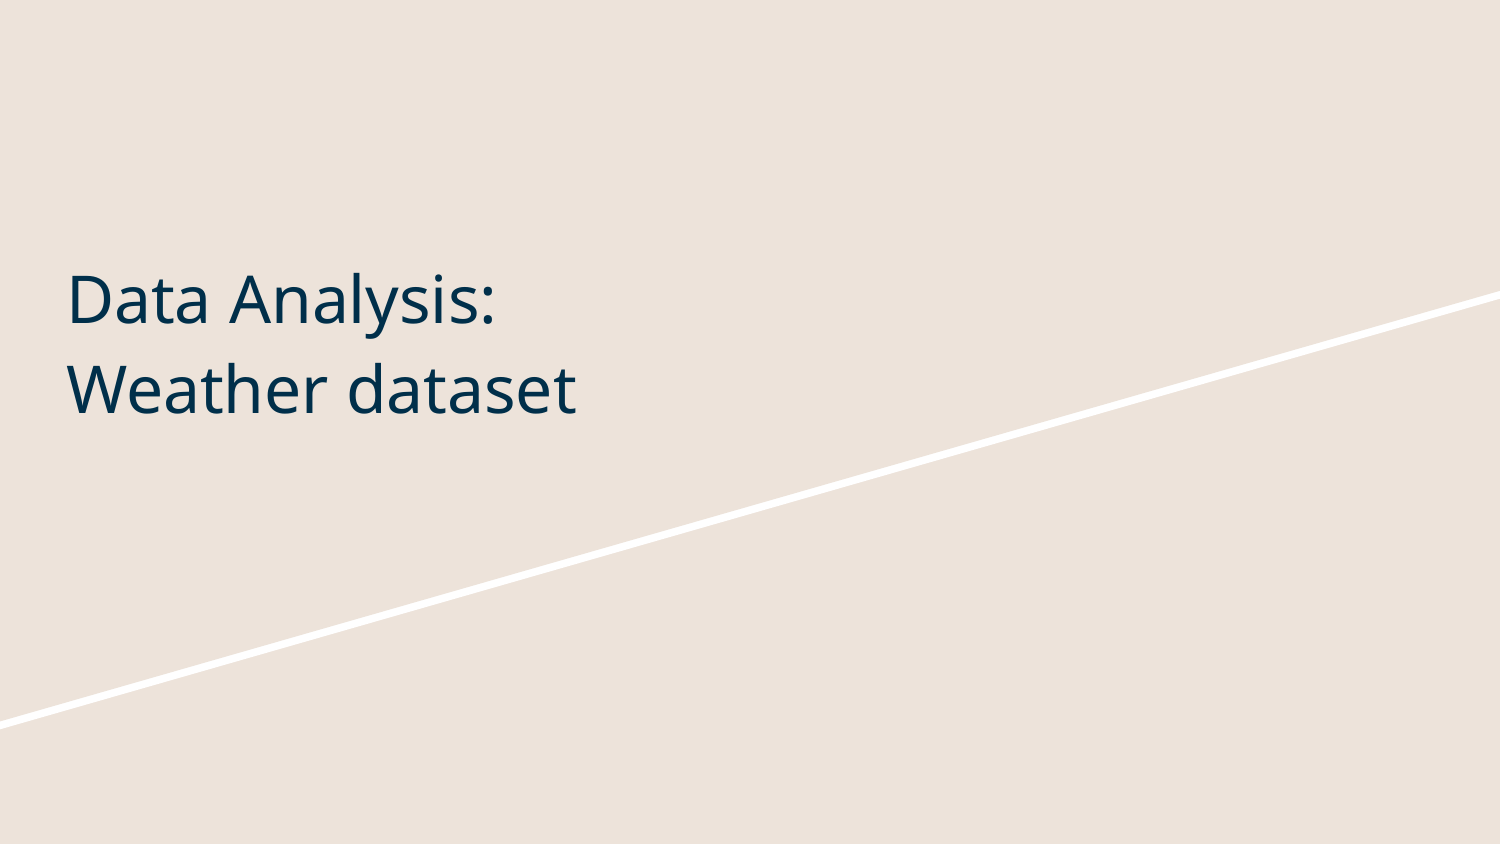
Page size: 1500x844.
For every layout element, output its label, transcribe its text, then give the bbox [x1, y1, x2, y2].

title Data Analysis: Weather dataset [51, 238, 1449, 449]
